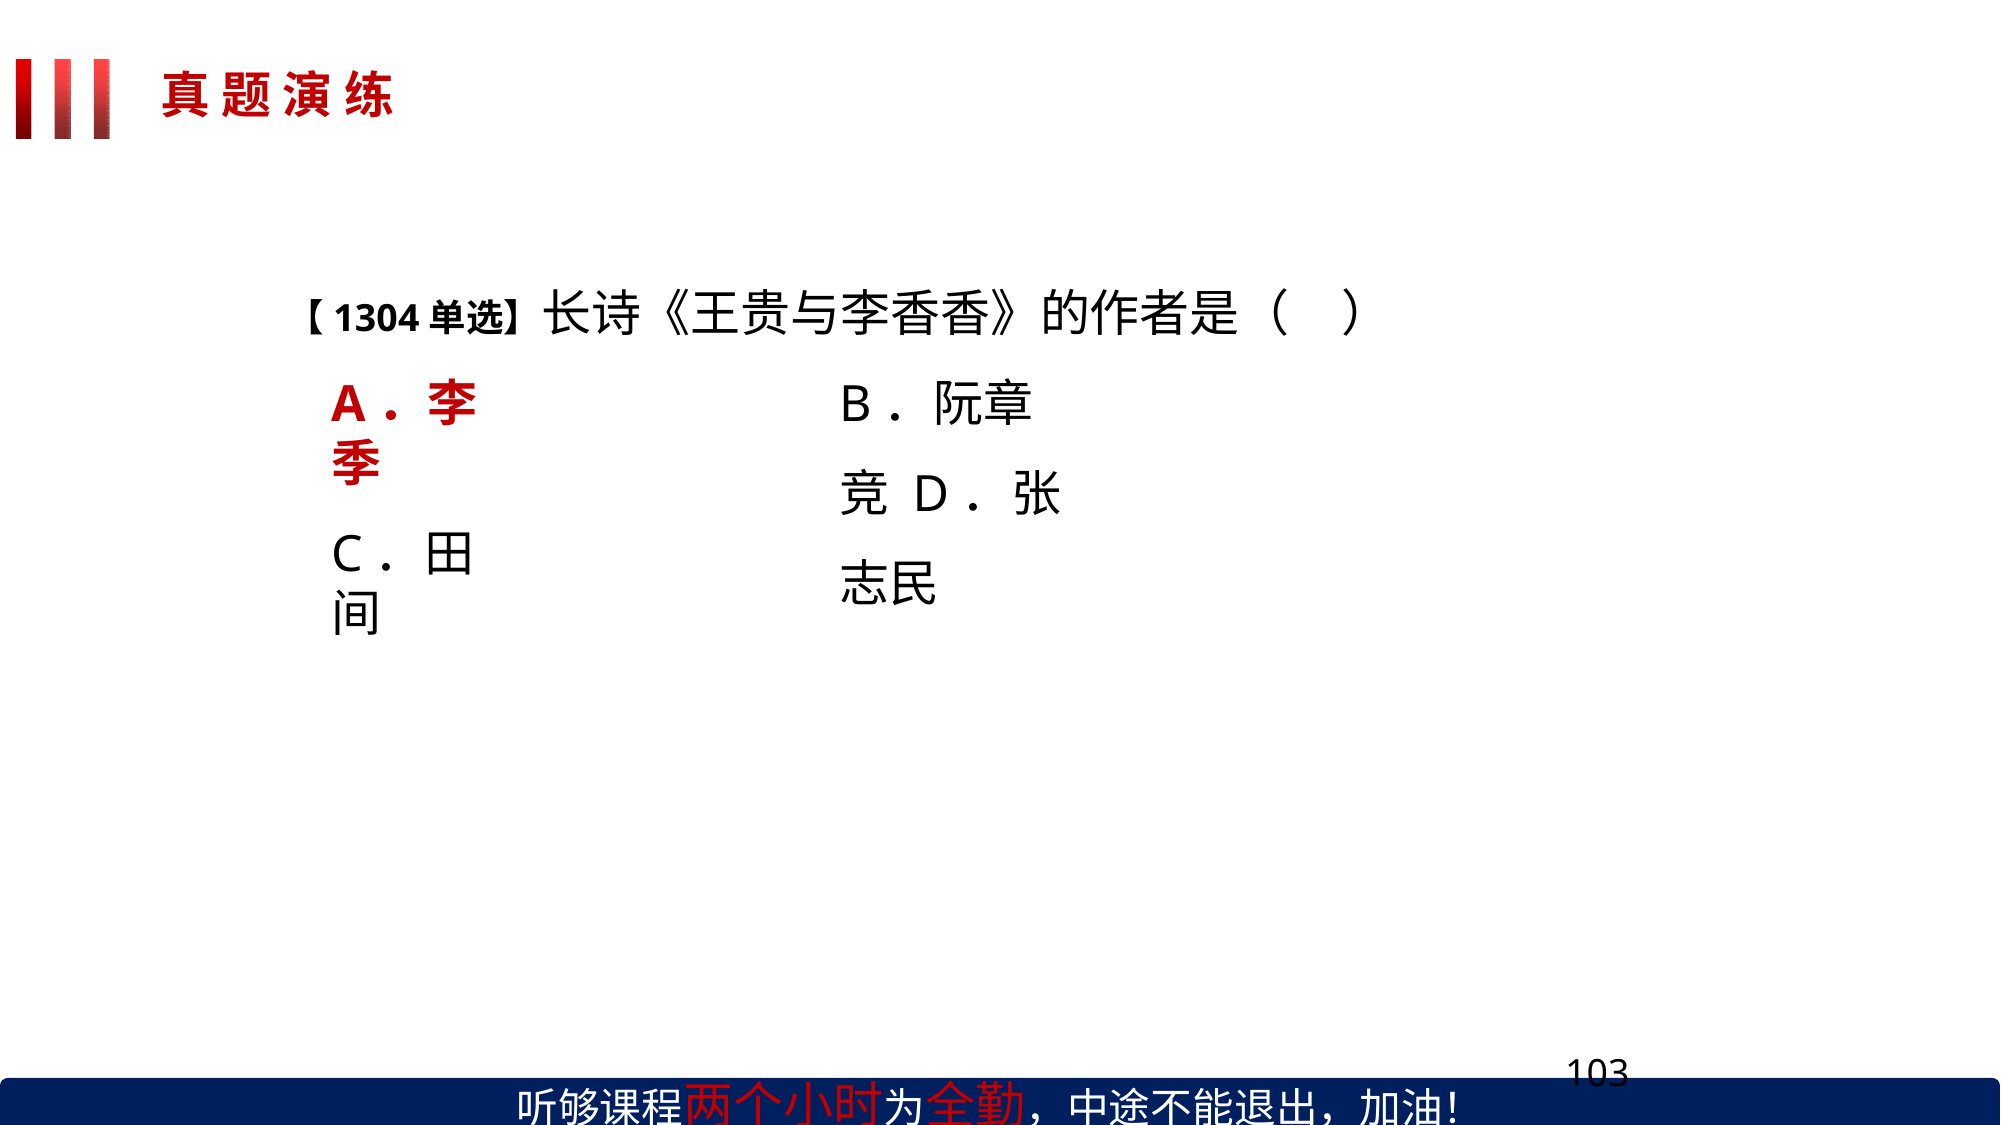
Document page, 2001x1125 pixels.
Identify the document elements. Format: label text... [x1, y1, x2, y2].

text_box [0, 1077, 2000, 1125]
text_box B．阮章竞 D．张志民 [837, 339, 1080, 612]
text_box 【1304单选】长诗《王贵与李香香》的作者是（ ） [284, 279, 1392, 342]
text_box [93, 59, 110, 139]
text_box [1561, 1044, 1636, 1100]
text_box [54, 59, 71, 139]
picture [15, 59, 32, 139]
title 真 题 演 练 [158, 61, 408, 252]
footer 听够课程两个小时为全勤，中途不能退出，加油！ [514, 1079, 1486, 1125]
text_box A．李季 C．田间 [329, 339, 521, 642]
